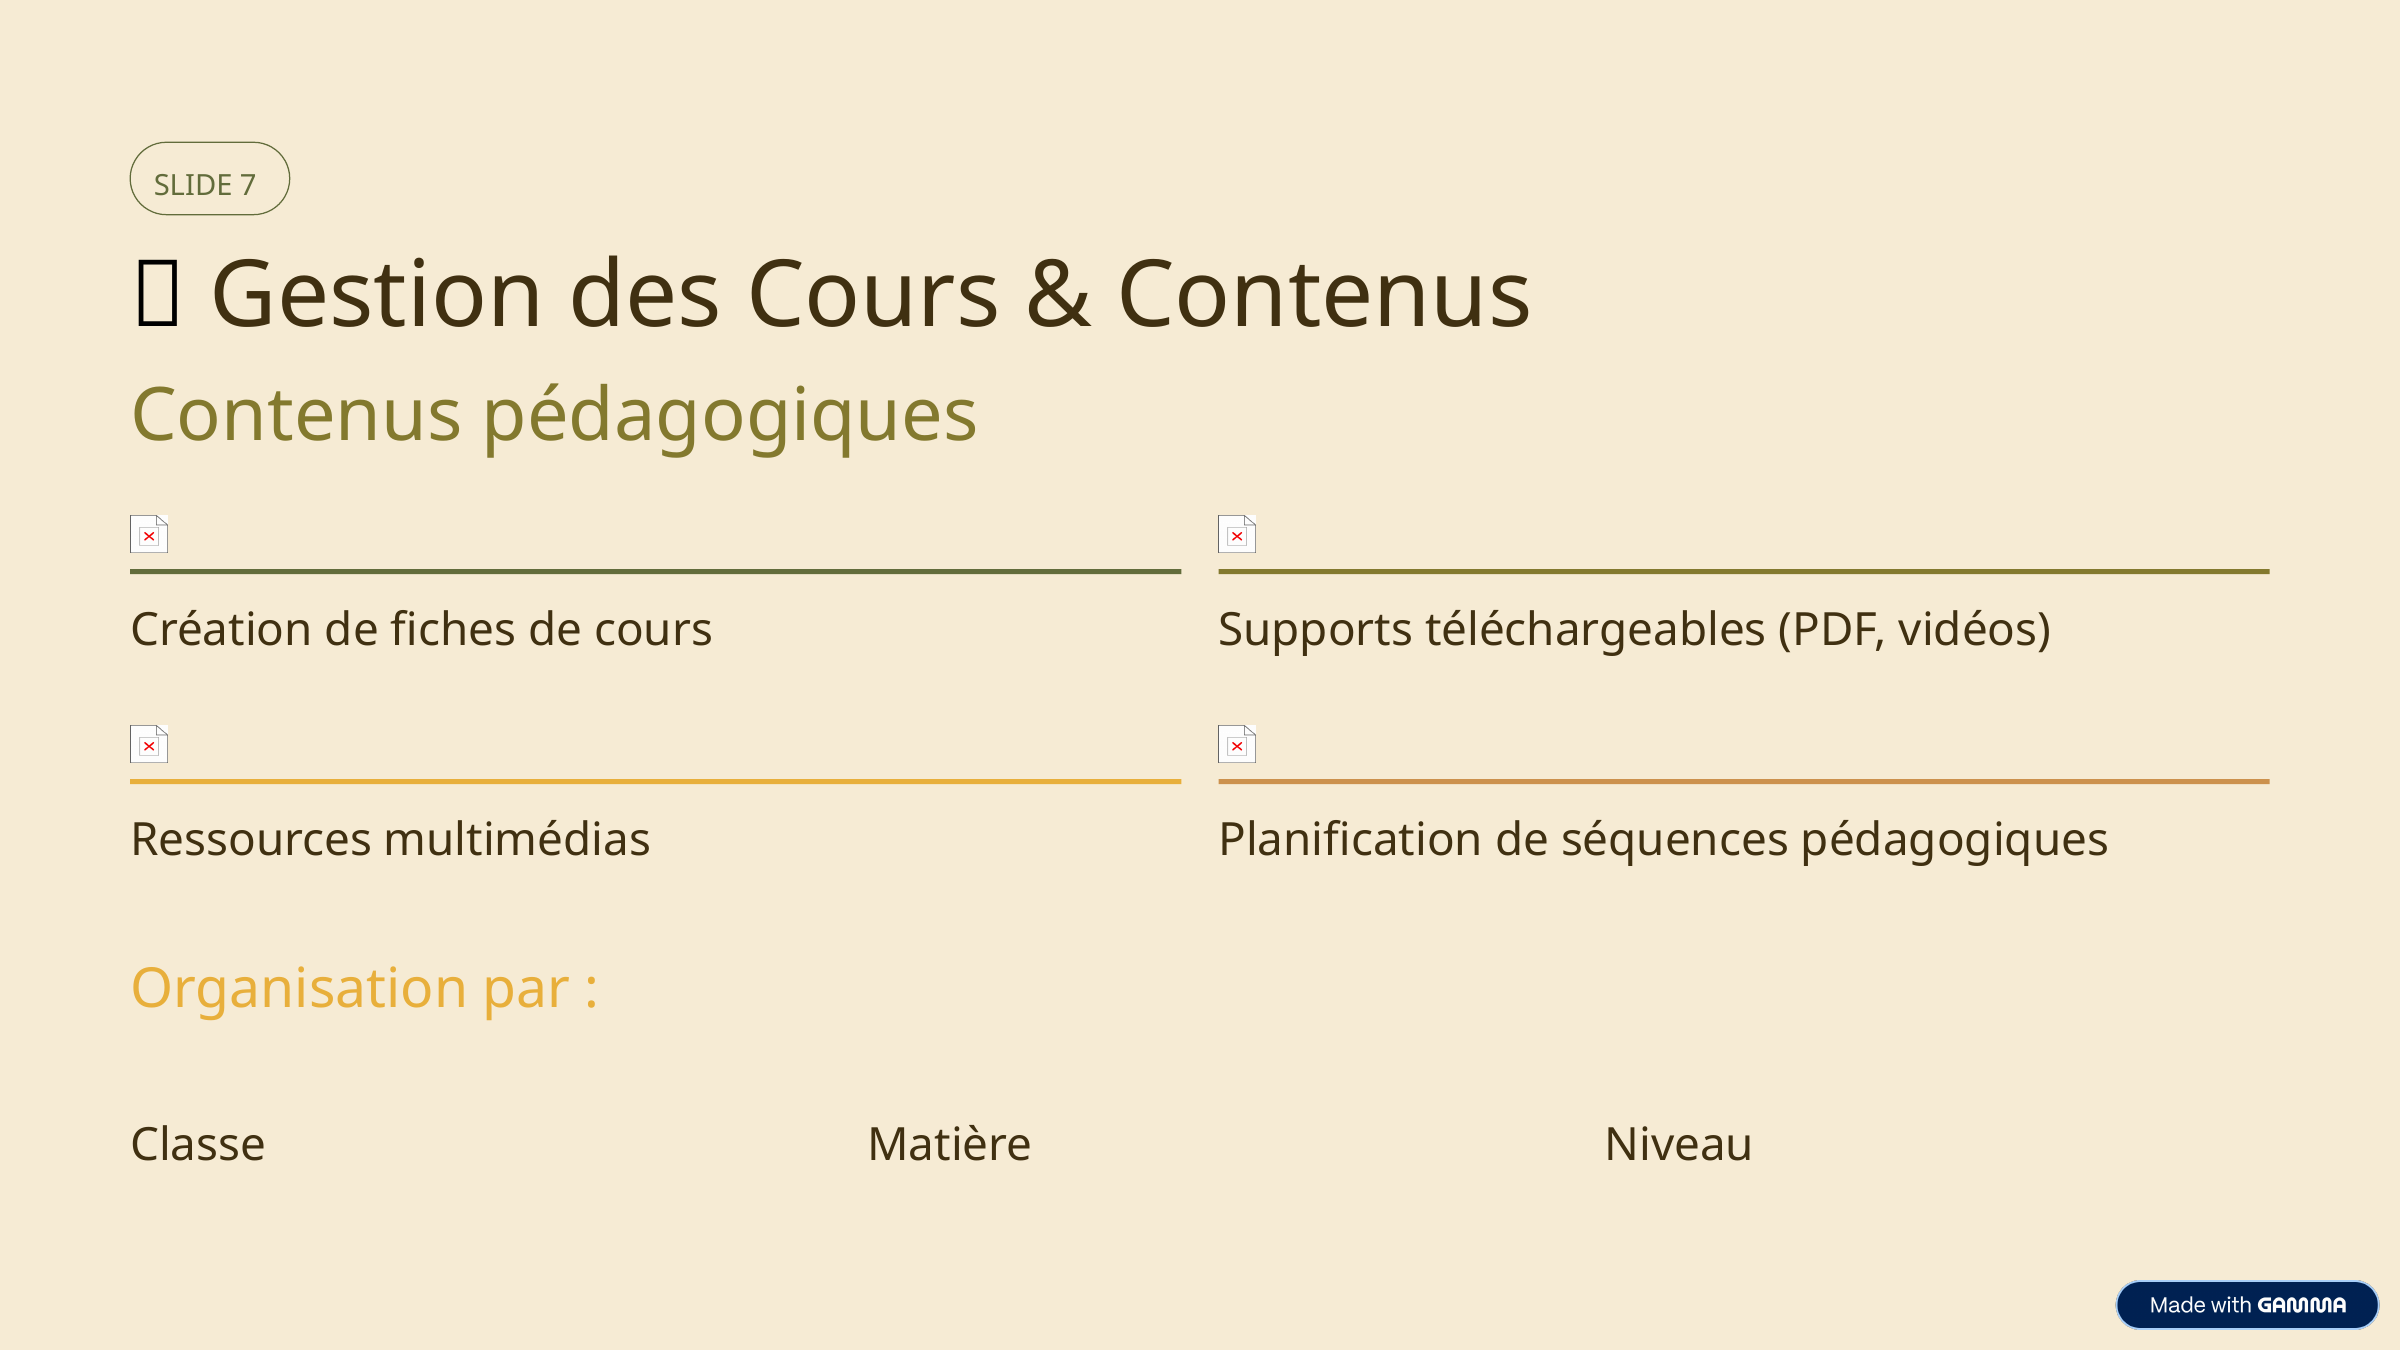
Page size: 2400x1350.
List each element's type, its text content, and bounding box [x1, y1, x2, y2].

text_box Planification de séquences pédagogiques [1218, 807, 2118, 866]
text_box Niveau [1604, 1112, 2070, 1171]
text_box [1218, 779, 2270, 785]
text_box Contenus pédagogiques [130, 362, 971, 455]
text_box Ressources multimédias [130, 807, 667, 866]
text_box Classe [130, 1112, 596, 1171]
picture [1218, 515, 1256, 553]
text_box Création de fiches de cours [130, 597, 723, 656]
text_box SLIDE 7 [153, 154, 267, 203]
picture [130, 515, 168, 553]
text_box Organisation par : [130, 949, 689, 1020]
text_box [130, 779, 1182, 785]
text_box Supports téléchargeables (PDF, vidéos) [1218, 597, 2063, 656]
text_box 📝 Gestion des Cours & Contenus [130, 229, 1590, 348]
text_box [130, 142, 290, 215]
picture [130, 725, 168, 763]
picture [2106, 1271, 2389, 1339]
text_box Matière [867, 1112, 1333, 1171]
picture [1218, 725, 1256, 763]
text_box [1218, 569, 2270, 575]
text_box [130, 569, 1182, 575]
